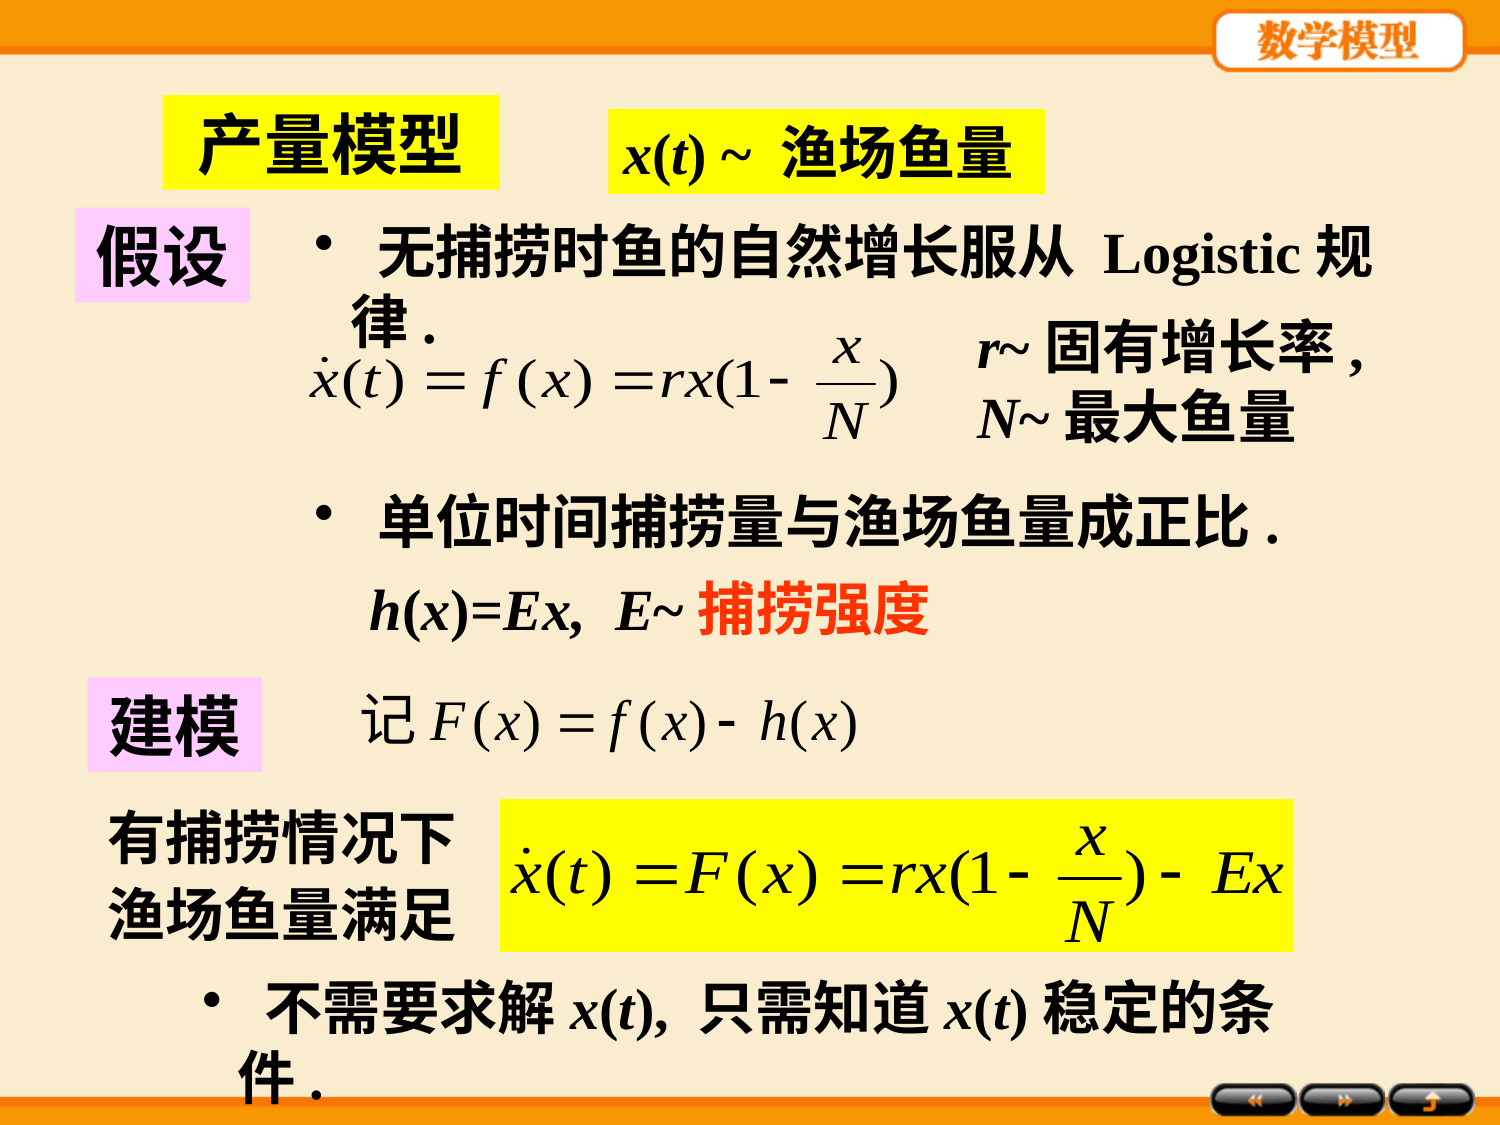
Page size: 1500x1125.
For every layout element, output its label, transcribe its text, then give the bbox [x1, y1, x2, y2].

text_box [299, 313, 910, 449]
text_box 不需要求解x(t), 只需知道x(t)稳定的条件. [187, 964, 1313, 1119]
text_box 单位时间捕捞量与渔场鱼量成正比. [299, 477, 1413, 563]
text_box x(t) ~ 渔场鱼量 [608, 109, 1046, 194]
picture [0, 0, 1500, 1125]
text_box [354, 686, 867, 764]
text_box 假设 [75, 207, 250, 303]
text_box 产量模型 [162, 95, 500, 190]
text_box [499, 798, 1294, 952]
text_box 无捕捞时鱼的自然增长服从 Logistic规律. [299, 207, 1413, 363]
text_box 有捕捞情况下渔场鱼量满足 [92, 786, 502, 956]
text_box r~固有增长率, N~最大鱼量 [962, 302, 1382, 458]
text_box 建模 [87, 677, 263, 772]
text_box h(x)=Ex, E~捕捞强度 [354, 564, 963, 650]
